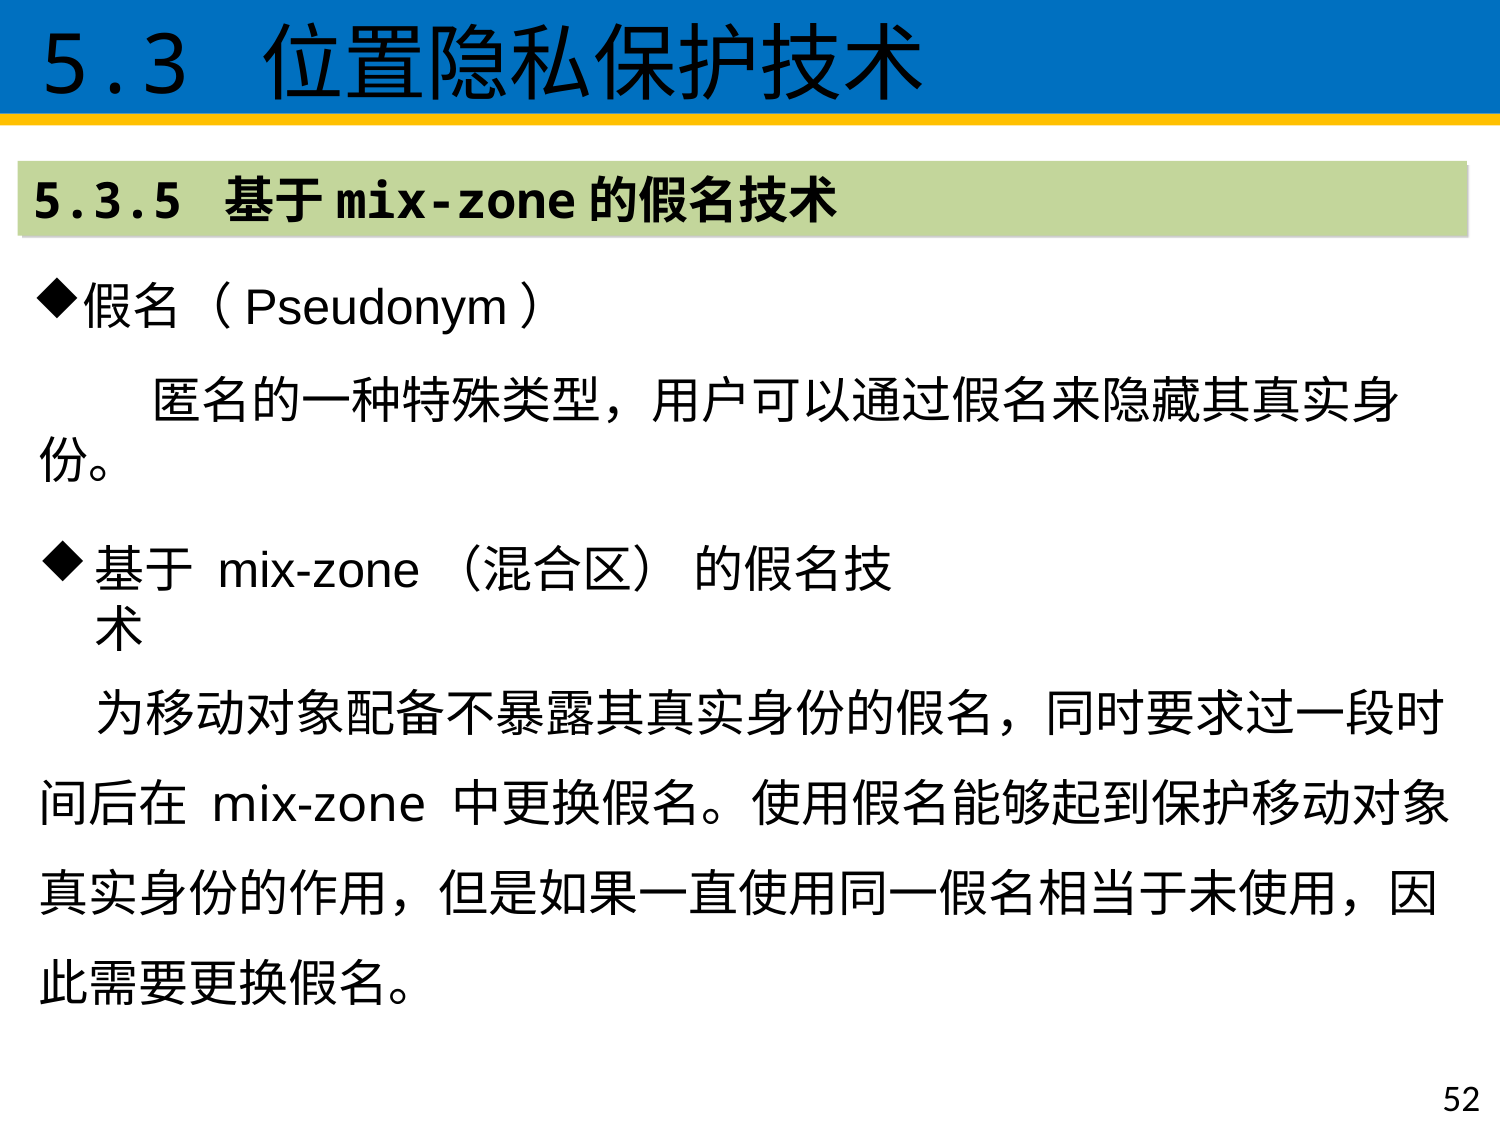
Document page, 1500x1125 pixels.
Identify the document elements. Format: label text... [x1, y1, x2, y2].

text_box 为移动对象配备不暴露其真实身份的假名，同时要求过一段时间后在 mix-zone 中更换假名。使用假名能够起到保护移动对象真实身份的作用，但是如果一直使用同一假名相当于未使用，因此需要更换假名。 [23, 644, 1467, 1020]
title 5.3 位置隐私保护技术 [0, 0, 1500, 114]
text_box 匿名的一种特殊类型，用户可以通过假名来隐藏其真实身份。 [23, 361, 1477, 497]
text_box 52 [1427, 1066, 1499, 1125]
text_box 基于 mix-zone（混合区） 的假名技术 [23, 530, 951, 644]
text_box 假名（Pseudonym） [17, 266, 632, 342]
text_box 5.3.5 基于mix-zone的假名技术 [17, 160, 1467, 236]
